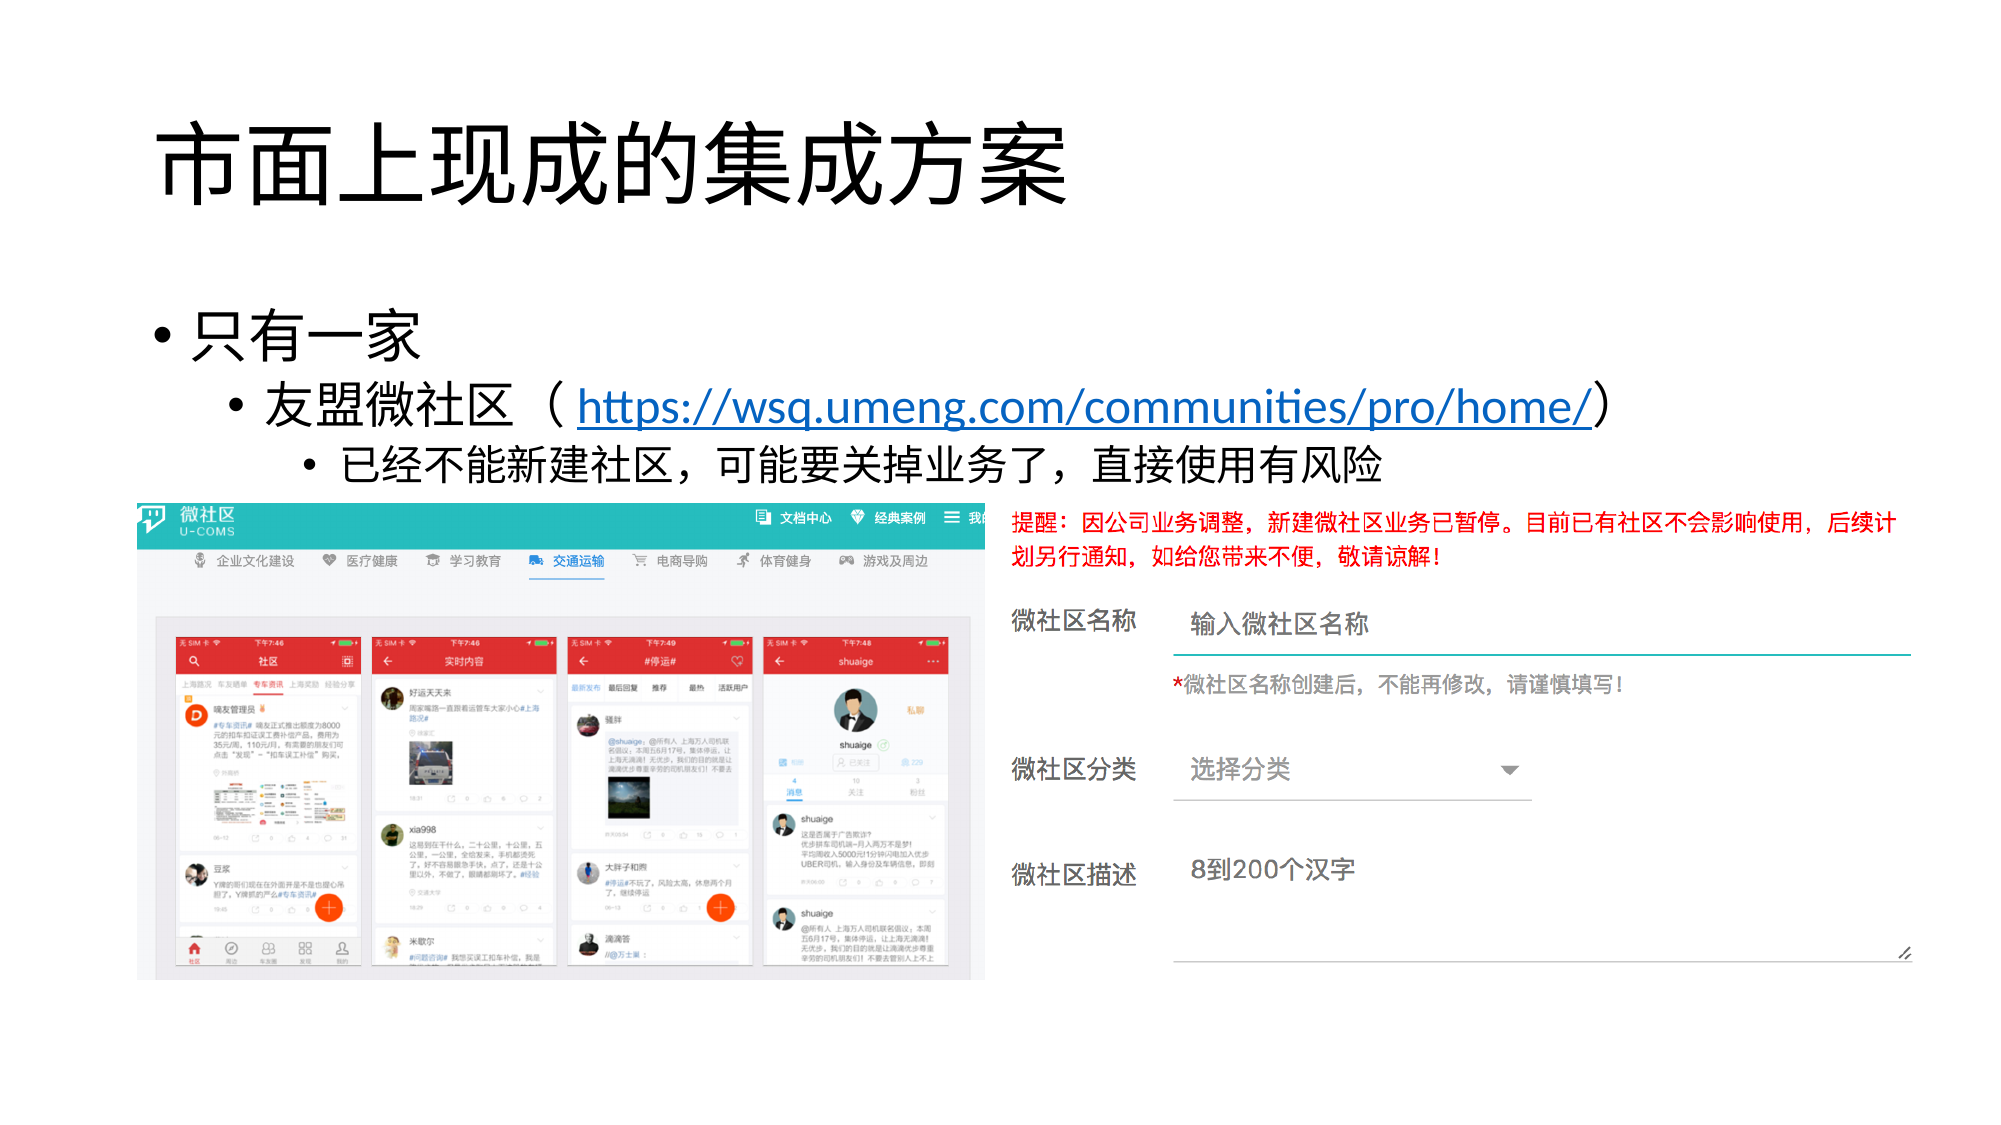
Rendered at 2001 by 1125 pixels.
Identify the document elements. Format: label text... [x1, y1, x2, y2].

title 市面上现成的集成方案 [137, 59, 1863, 278]
list 只有一家 友盟微社区（https://wsq.umeng.com/communities/pro/home/） 已经不能新建社区，可能要关掉业务了，直接使用有风险 [137, 299, 1863, 1014]
picture [999, 498, 1930, 980]
picture [137, 503, 985, 981]
